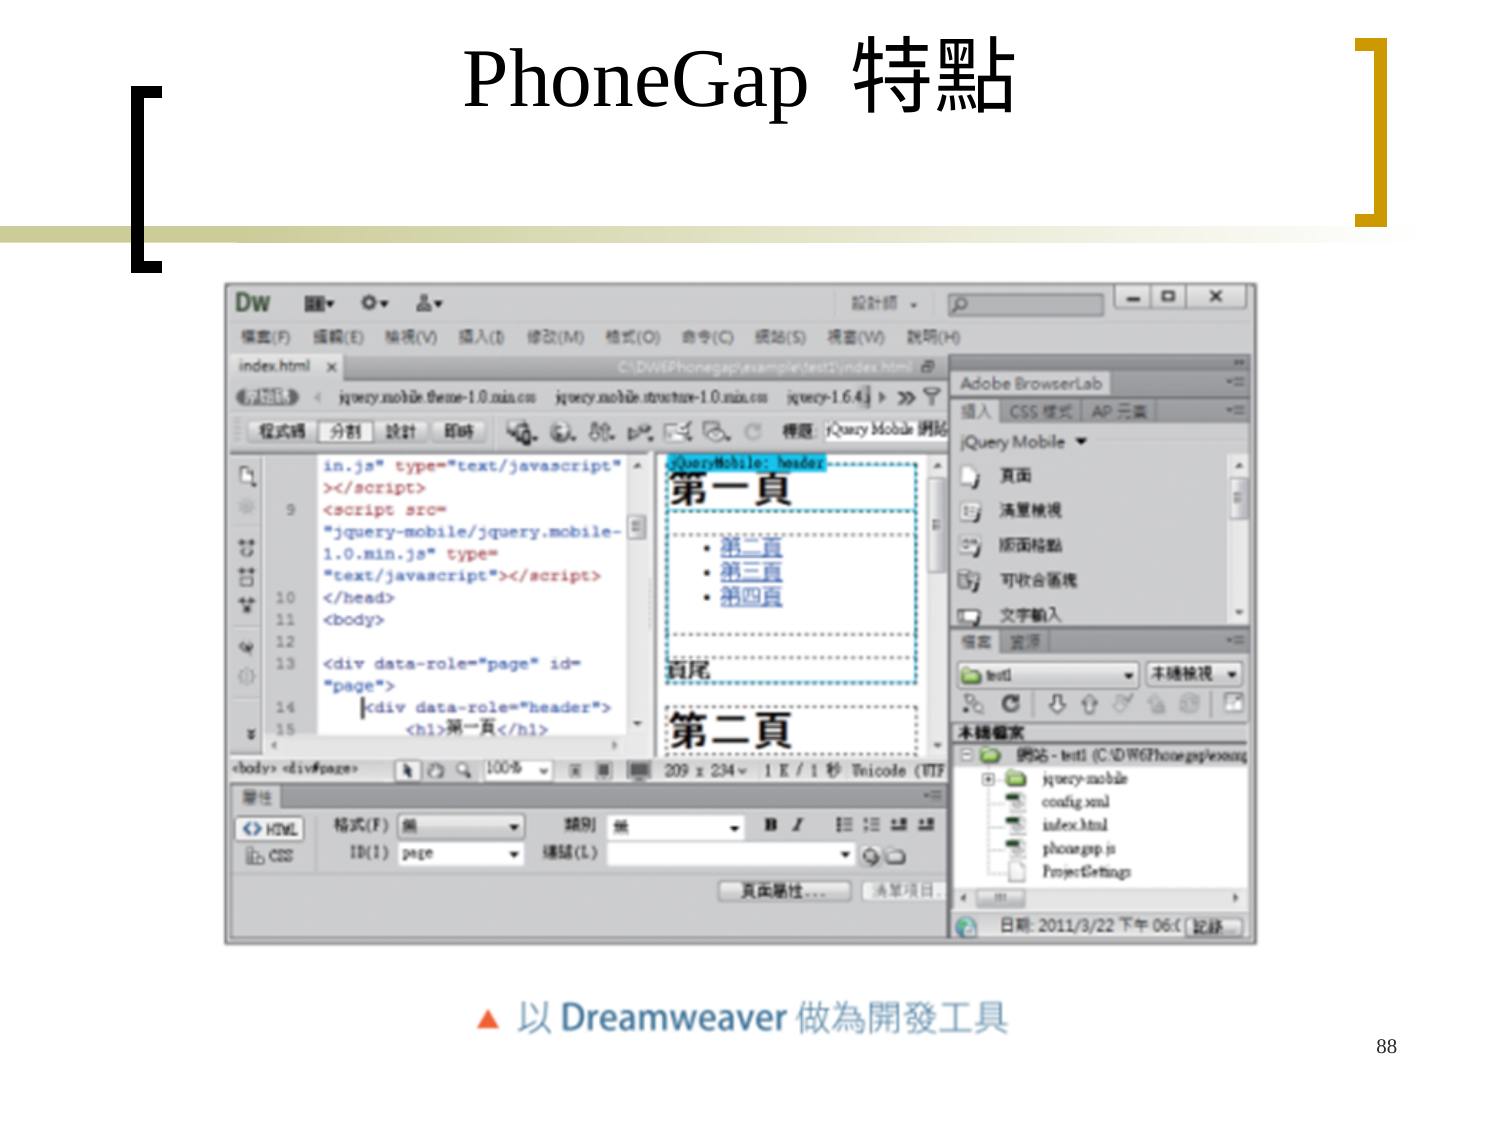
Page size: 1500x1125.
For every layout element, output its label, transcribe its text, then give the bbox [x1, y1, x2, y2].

text_box PhoneGap 特點 [152, 15, 1328, 208]
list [218, 278, 1281, 1053]
slide_number 88 [1099, 1024, 1413, 1101]
